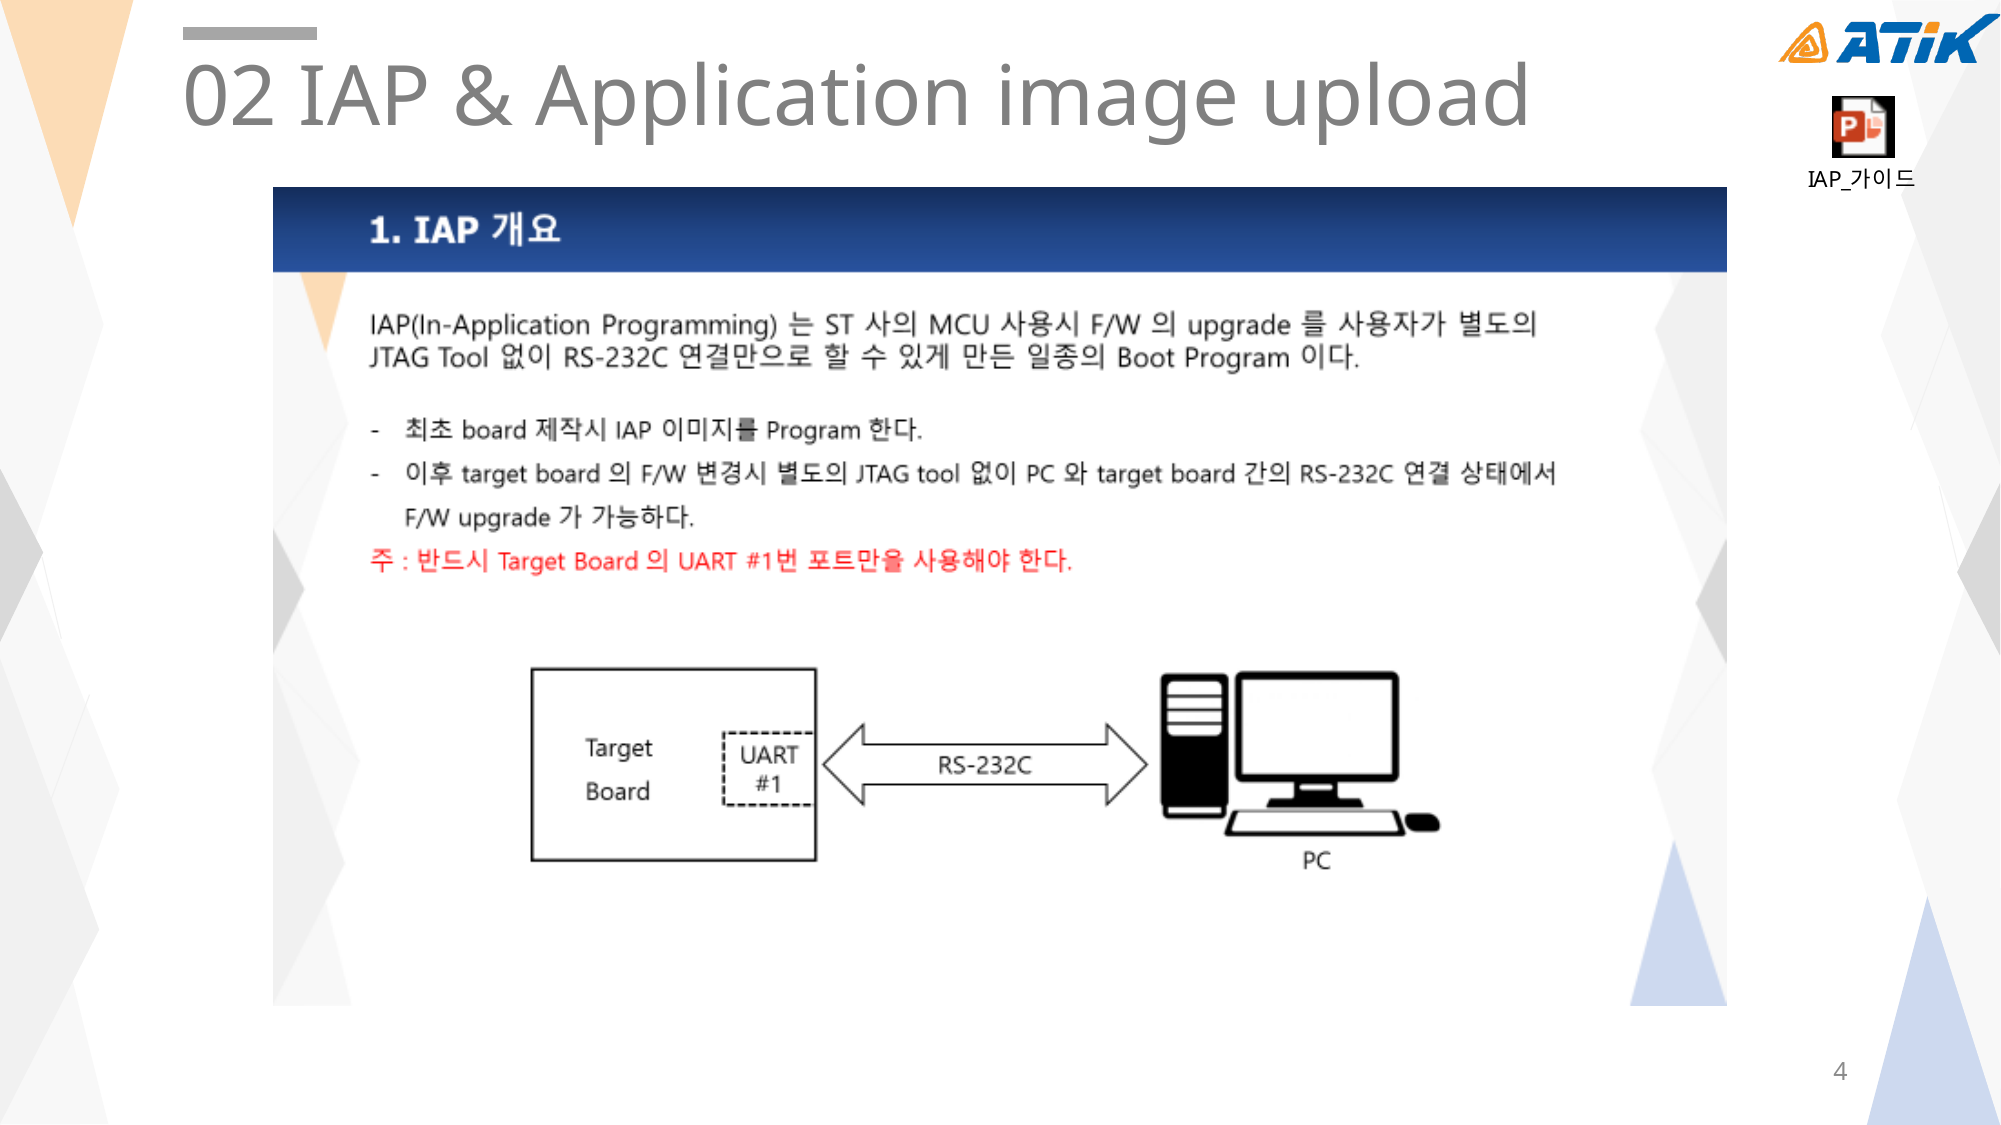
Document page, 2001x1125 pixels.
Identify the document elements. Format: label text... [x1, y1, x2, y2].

picture [1778, 13, 2001, 63]
text_box 02 IAP & Application image upload [167, 34, 1637, 150]
slide_number 4 [1412, 1042, 1863, 1103]
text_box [1773, 96, 1952, 248]
picture [273, 187, 1727, 1006]
